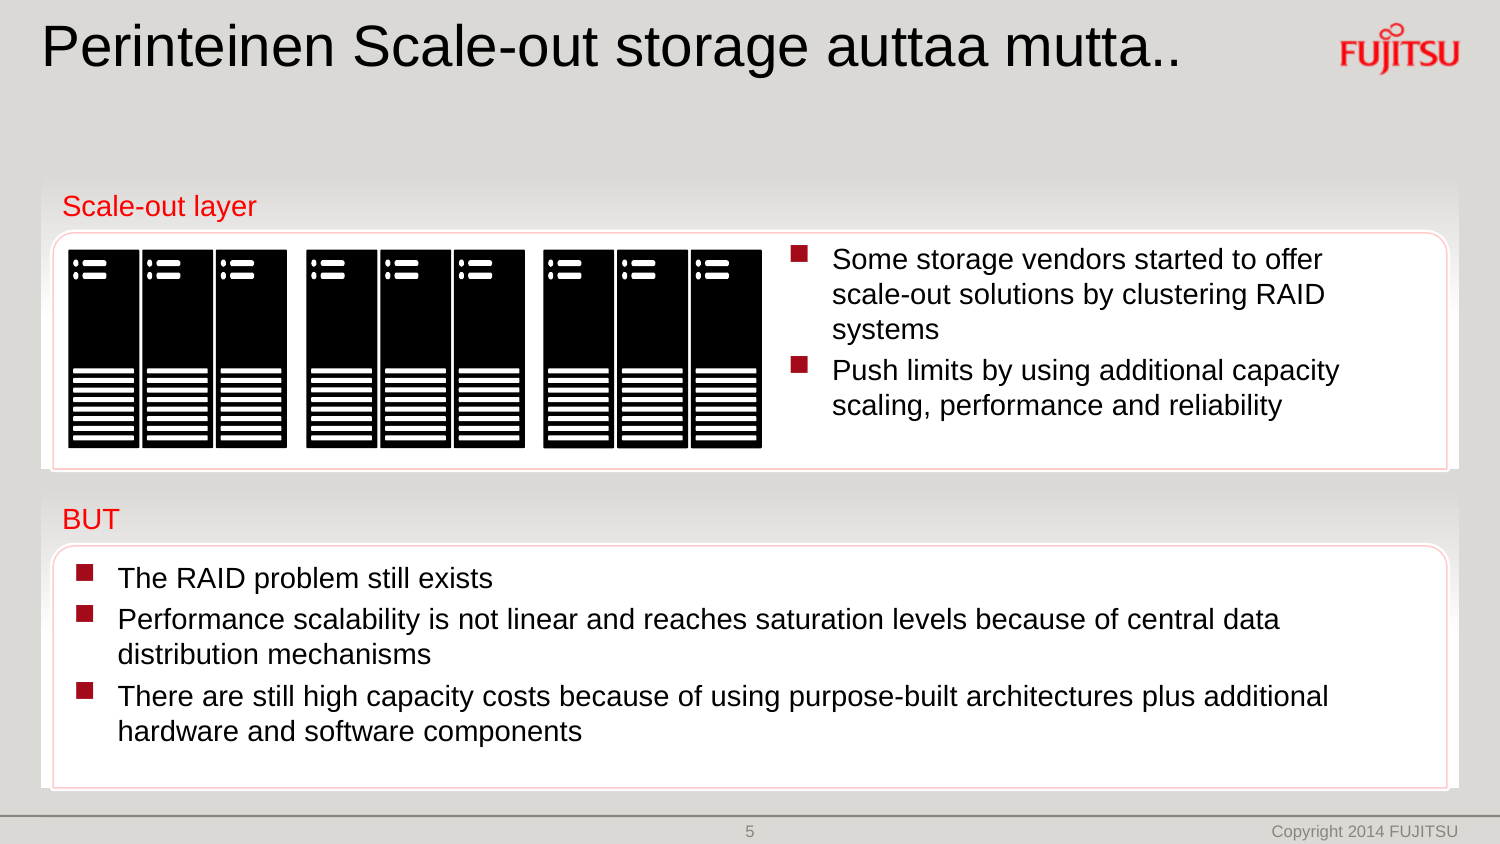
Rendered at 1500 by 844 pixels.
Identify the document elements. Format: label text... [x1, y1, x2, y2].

title Perinteinen Scale-out storage auttaa mutta.. [41, 0, 1211, 86]
text_box BUT [39, 484, 1461, 791]
text_box Scale-out layer [39, 171, 1461, 472]
text_box [50, 230, 1448, 472]
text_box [68, 249, 762, 449]
text_box [50, 543, 1450, 791]
text_box Some storage vendors started to offer scale-out solutions by clustering RAID systems Push limits by using additional capacity scaling, performance and reliability [771, 231, 1449, 471]
picture [1293, 22, 1463, 81]
